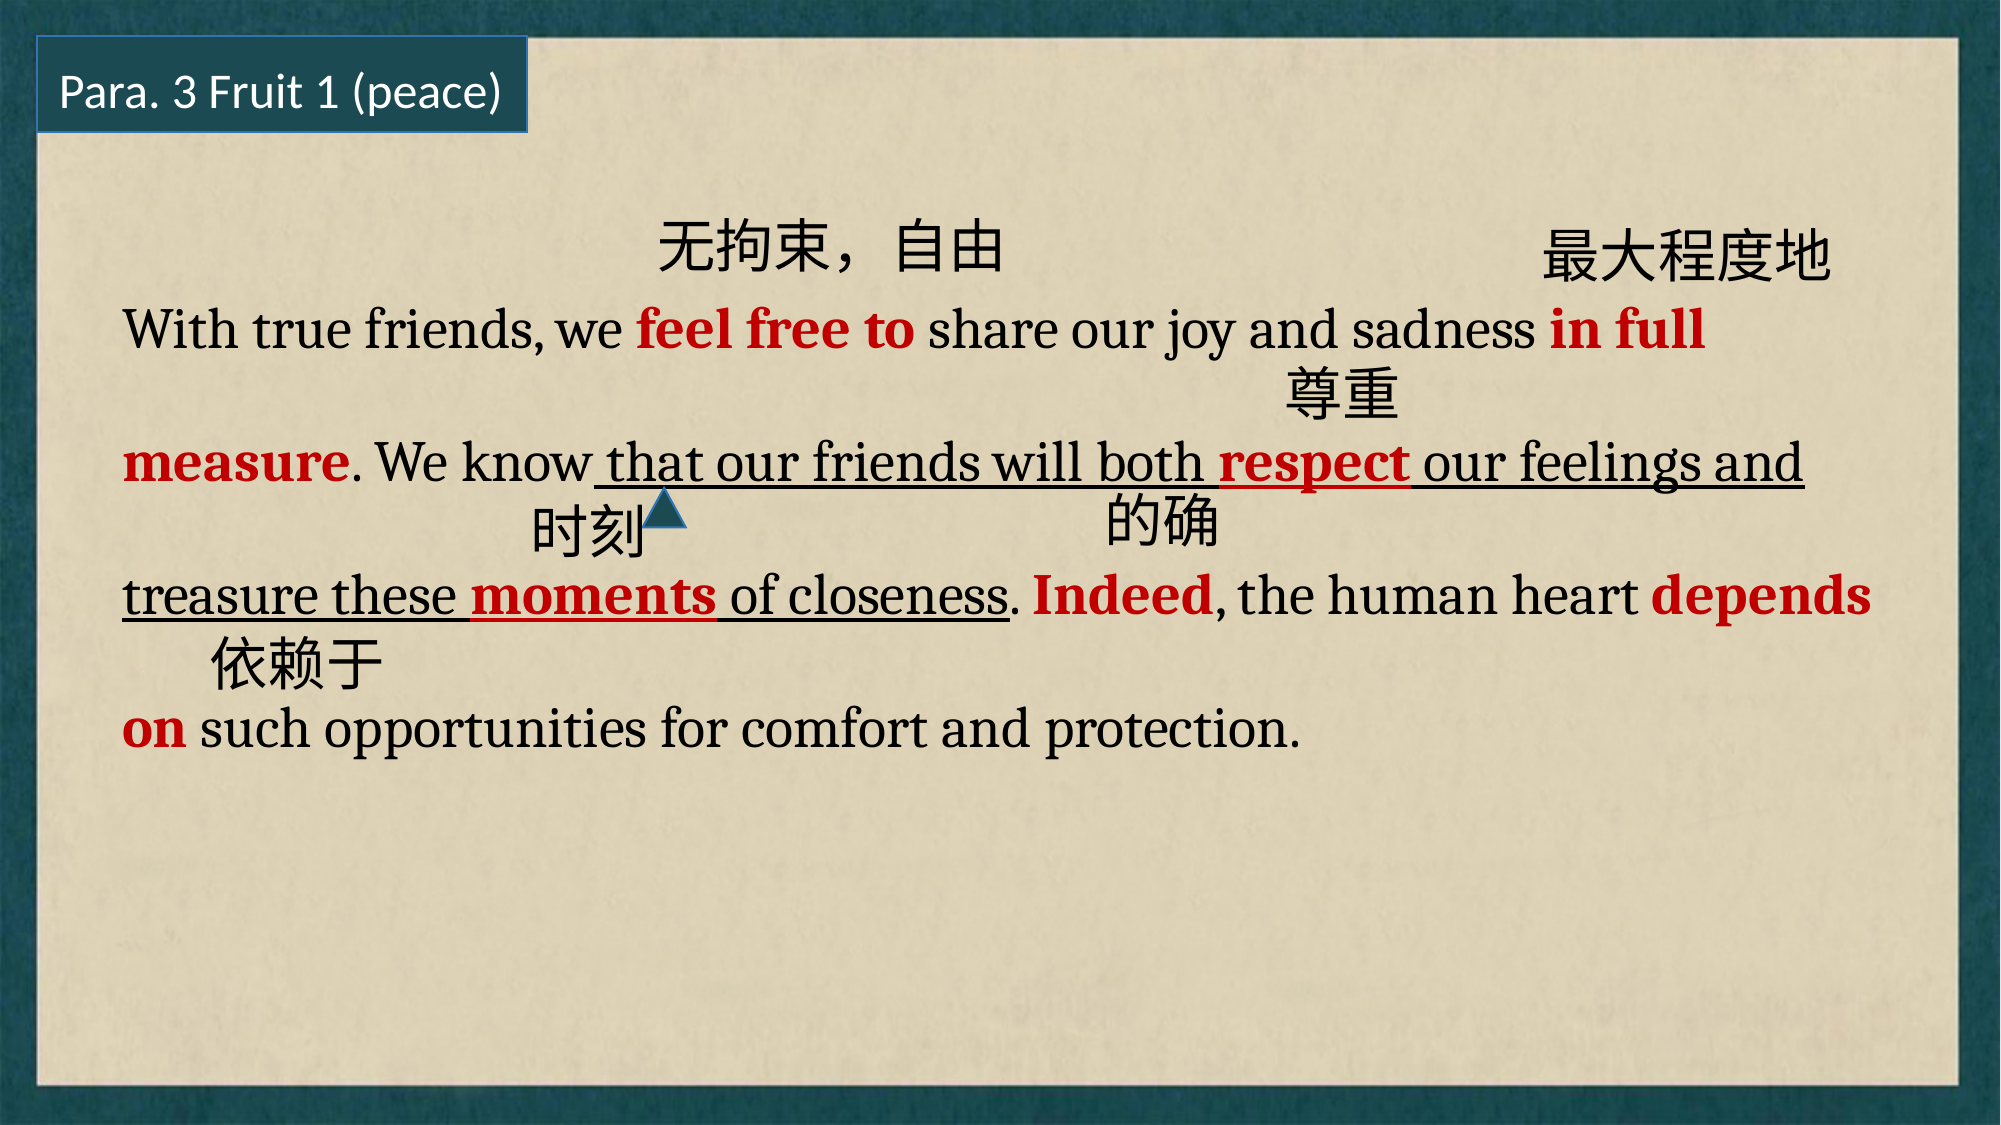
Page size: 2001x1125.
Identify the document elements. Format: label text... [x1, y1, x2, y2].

text_box 时刻 [515, 487, 704, 573]
text_box 依赖于 [195, 619, 471, 705]
picture [0, 0, 2001, 1125]
text_box With true friends, we feel free to share our joy and sadness in full measure. We know that our friends will both respect our feelings and treasure these moments of closeness. Indeed, the human heart depends on such opportunities for comfort and protection. [107, 219, 1915, 767]
text_box [36, 35, 528, 133]
text_box 的确 [1089, 476, 1279, 562]
text_box 最大程度地 [1526, 211, 1915, 297]
text_box Para. 3 Fruit 1 (peace) [44, 51, 535, 127]
text_box 尊重 [1269, 350, 1458, 435]
text_box 无拘束，自由 [642, 201, 1030, 286]
